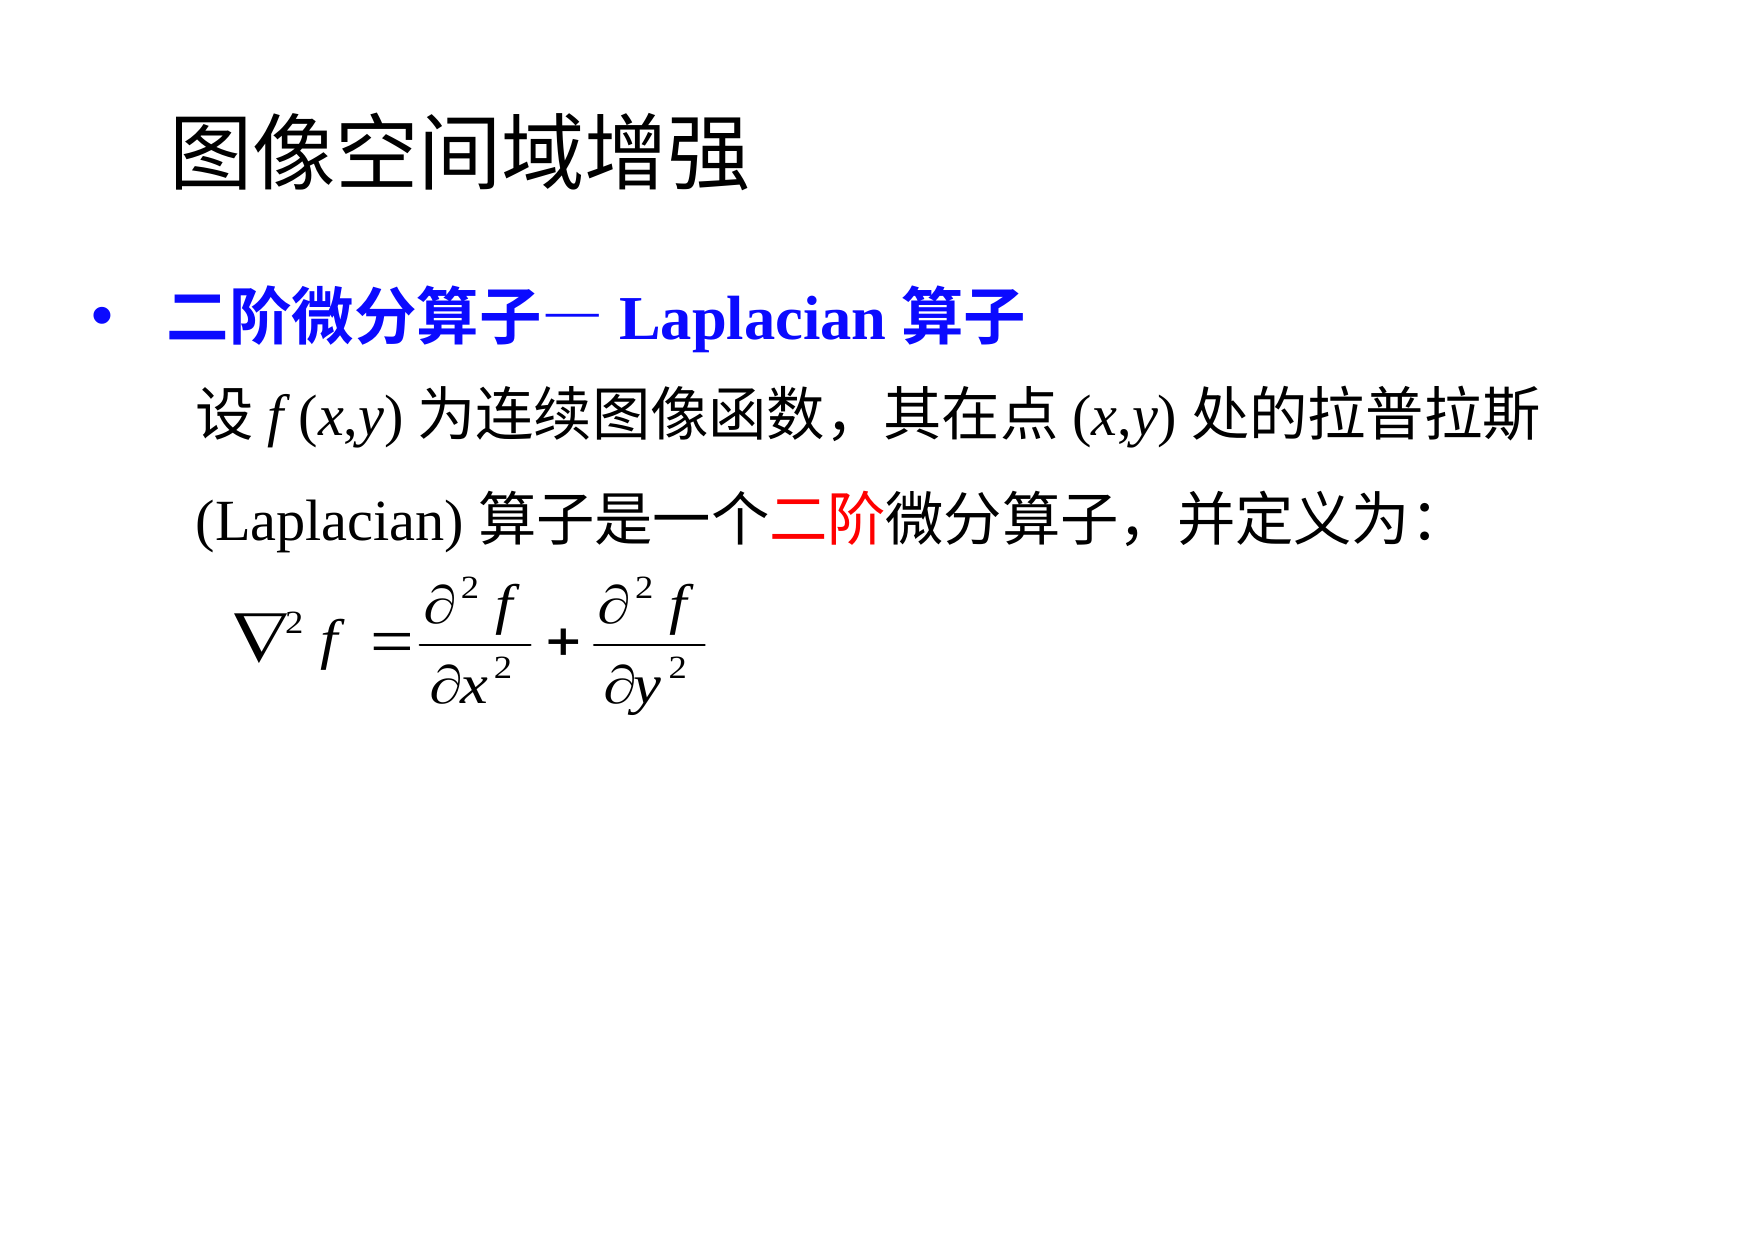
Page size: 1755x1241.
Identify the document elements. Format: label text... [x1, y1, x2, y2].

text_box 二阶微分算子—Laplacian算子 [77, 255, 1634, 360]
text_box 设f (x,y)为连续图像函数，其在点(x,y)处的拉普拉斯(Laplacian)算子是一个二阶微分算子，并定义为： [180, 334, 1728, 560]
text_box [226, 561, 718, 729]
text_box 图像空间域增强 [169, 51, 1492, 201]
